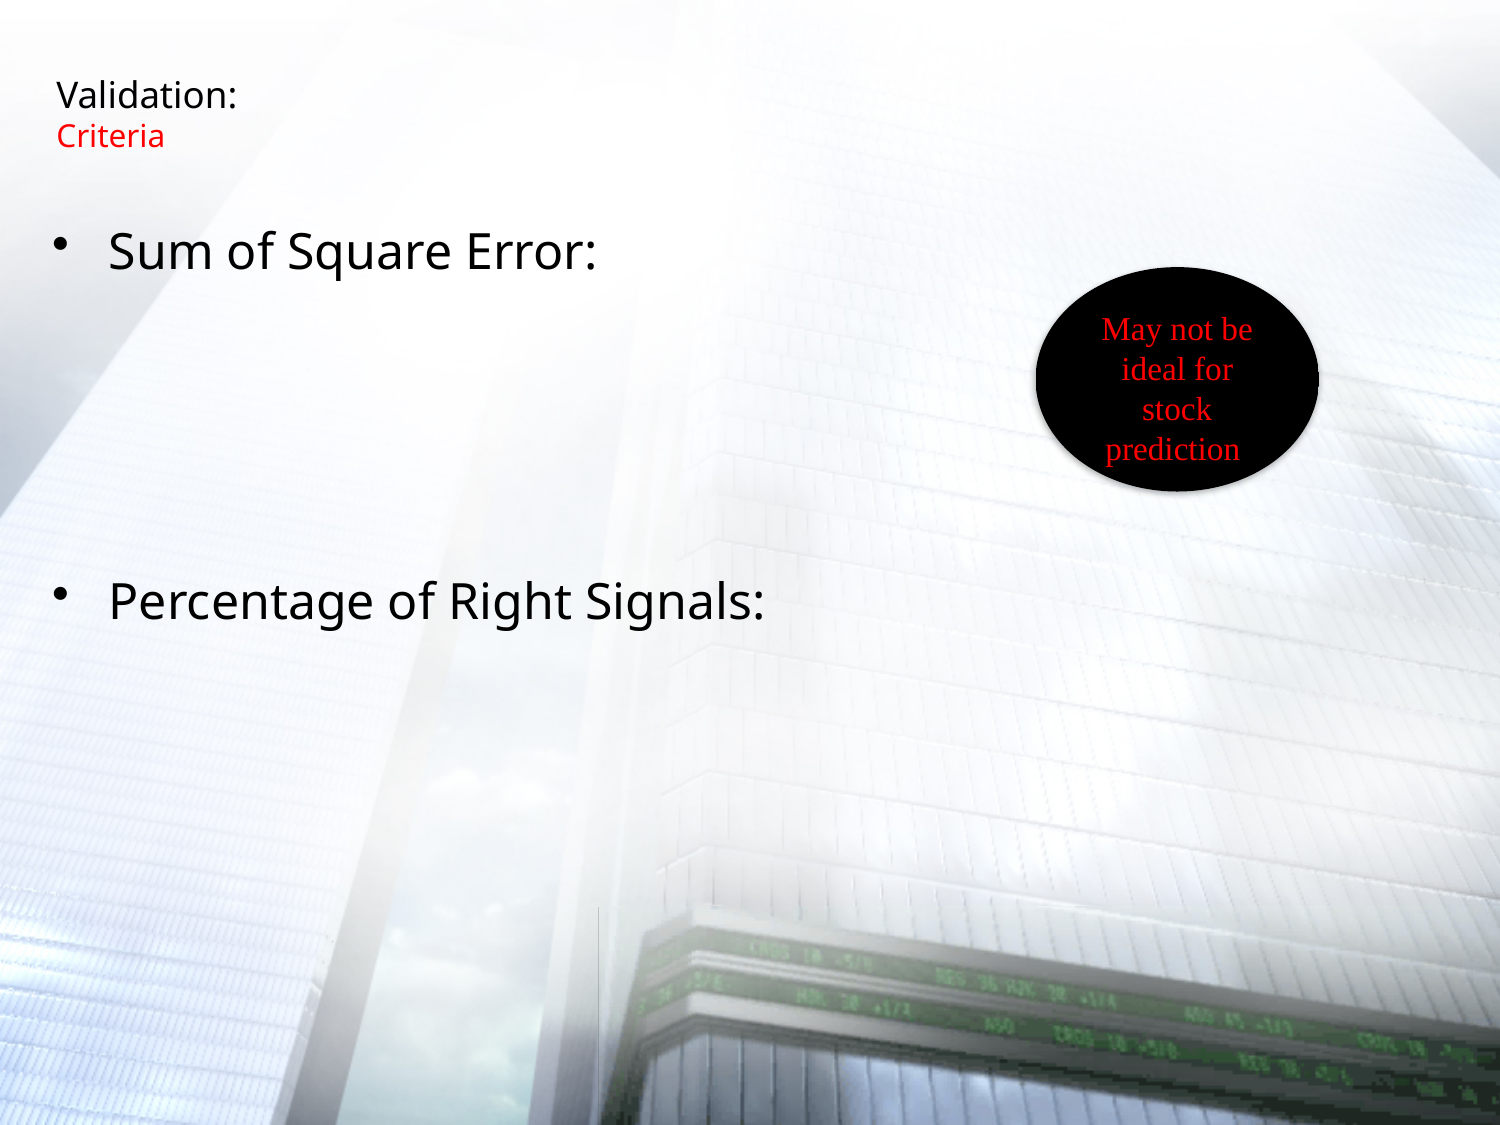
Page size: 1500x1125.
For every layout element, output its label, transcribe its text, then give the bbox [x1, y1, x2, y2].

text_box May not be ideal for stock prediction [1035, 267, 1320, 492]
picture [0, 0, 1500, 1125]
title Validation: Criteria [41, 19, 1467, 207]
